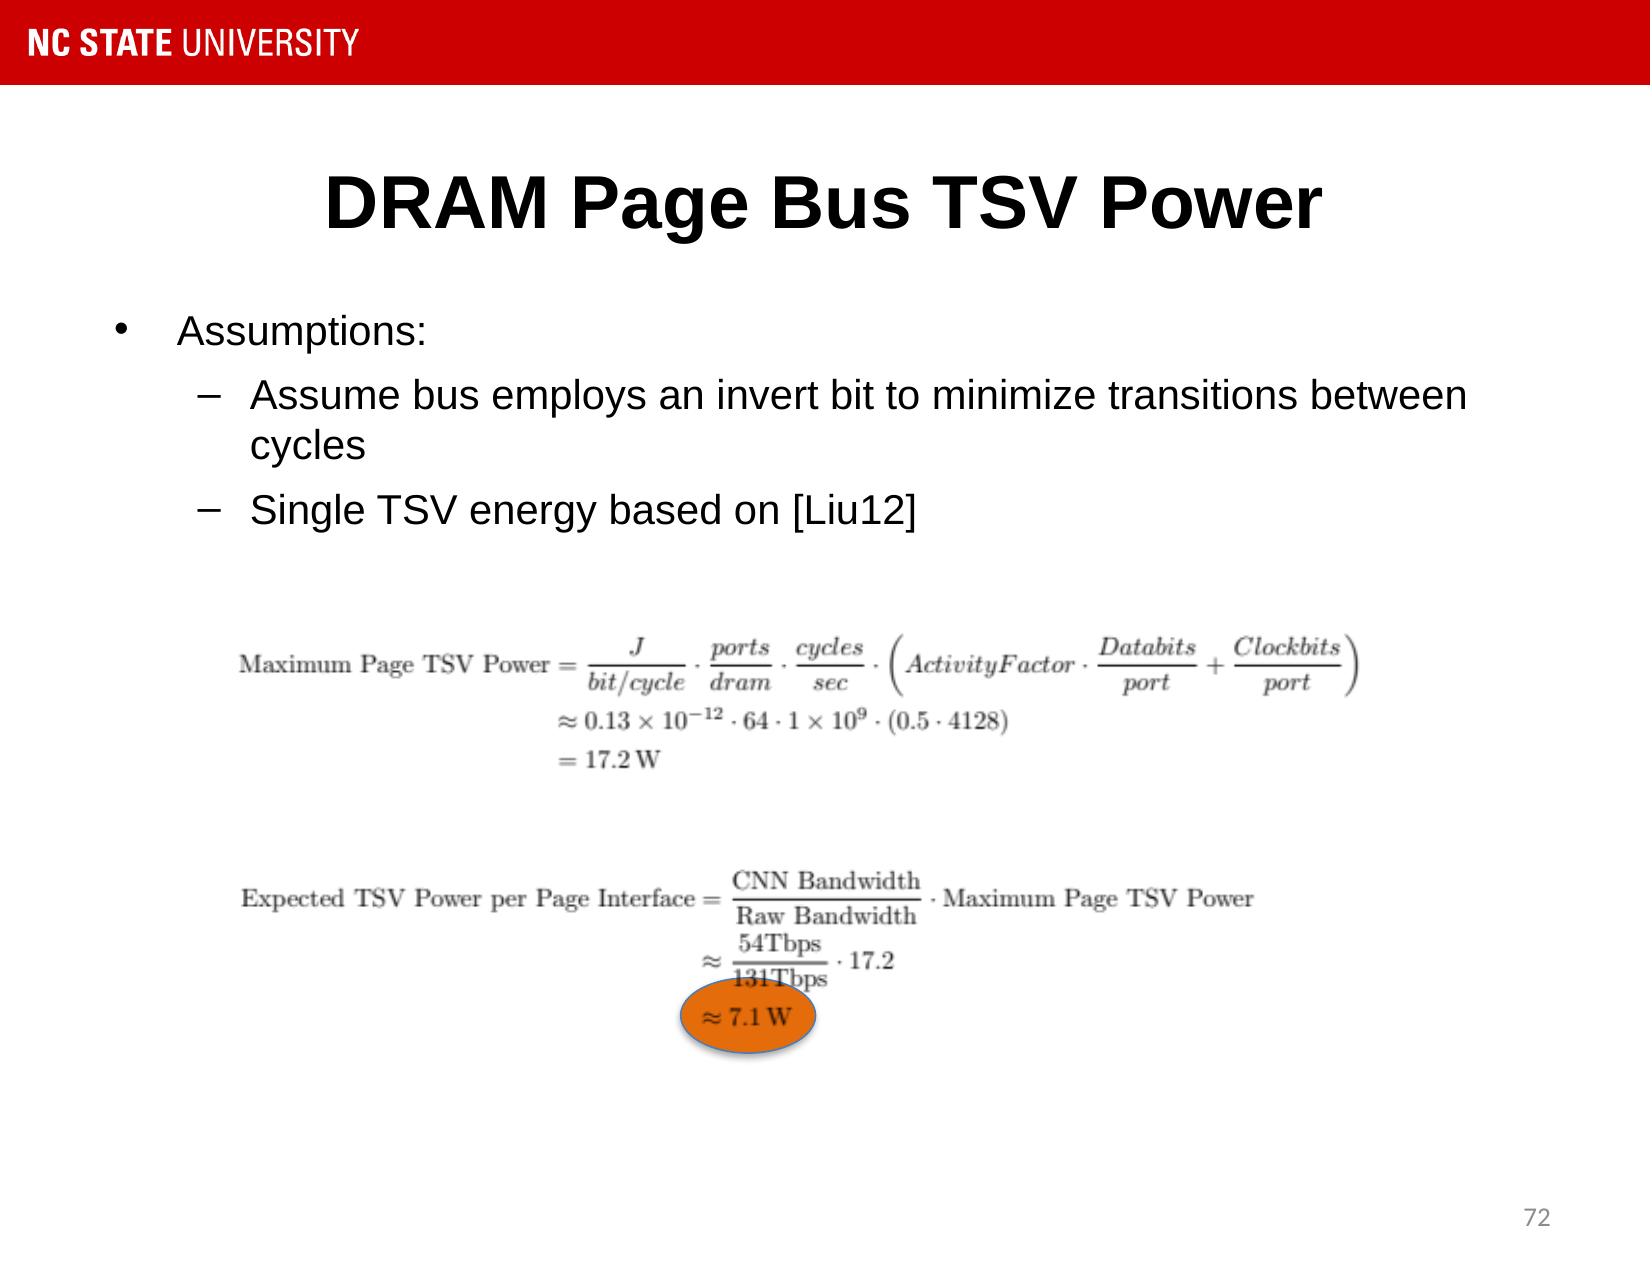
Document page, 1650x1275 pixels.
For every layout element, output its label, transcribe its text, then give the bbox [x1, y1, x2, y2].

title DRAM Page Bus TSV Power [82, 99, 1568, 298]
slide_number 72 [1182, 1181, 1568, 1250]
picture [0, 0, 1650, 85]
picture [9, 561, 1537, 1122]
list Assumptions: Assume bus employs an invert bit to minimize transitions between cycles Single TSV energy based on [Liu12] [97, 294, 1583, 773]
